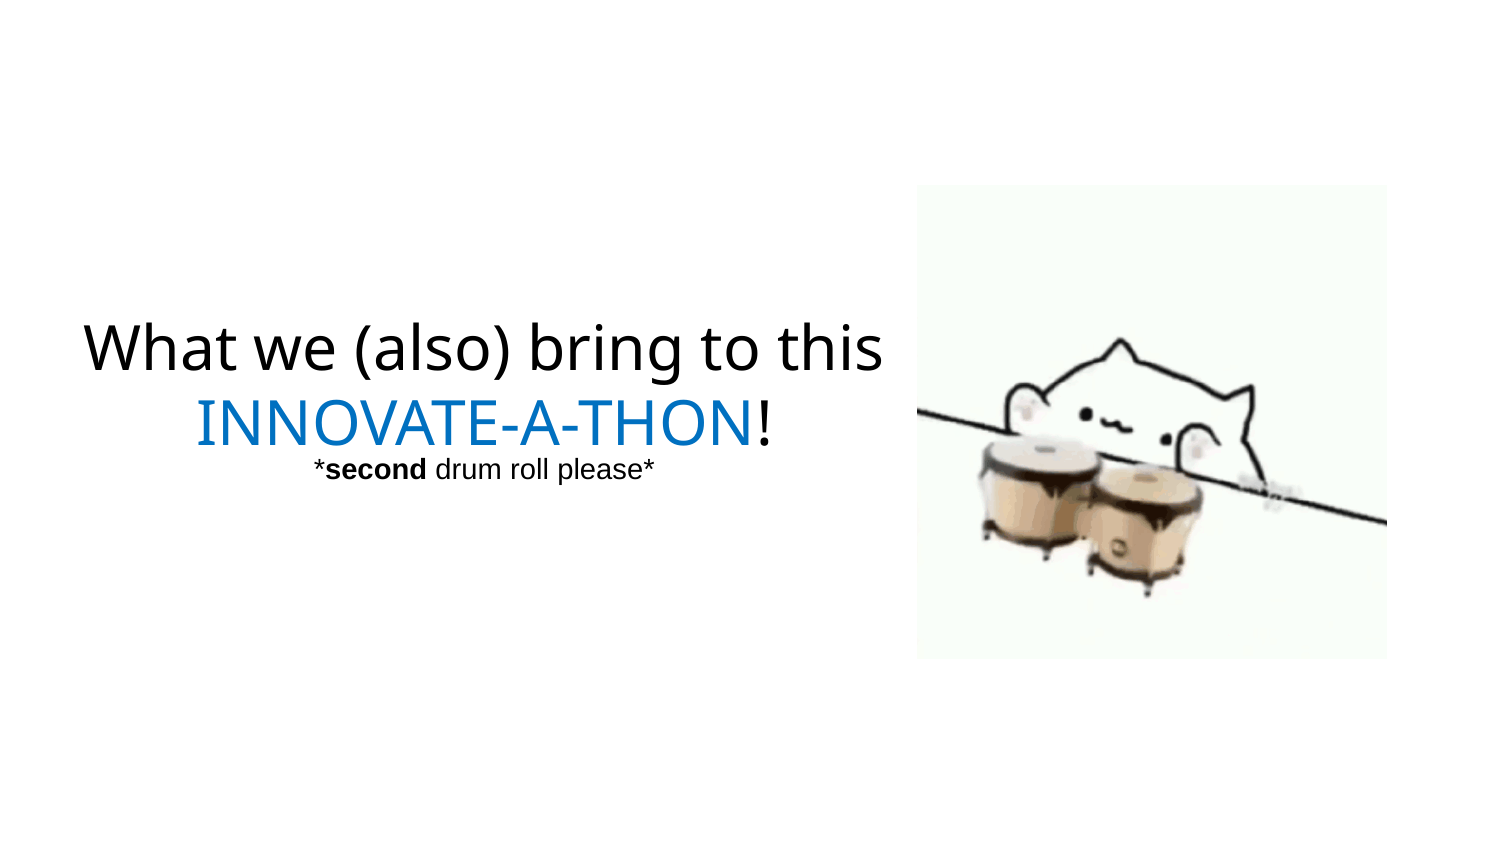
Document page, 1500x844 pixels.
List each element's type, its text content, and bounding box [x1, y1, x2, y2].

picture [917, 185, 1387, 659]
title What we (also) bring to this INNOVATE-A-THON! [0, 343, 912, 422]
text_box *second drum roll please* [294, 443, 675, 493]
